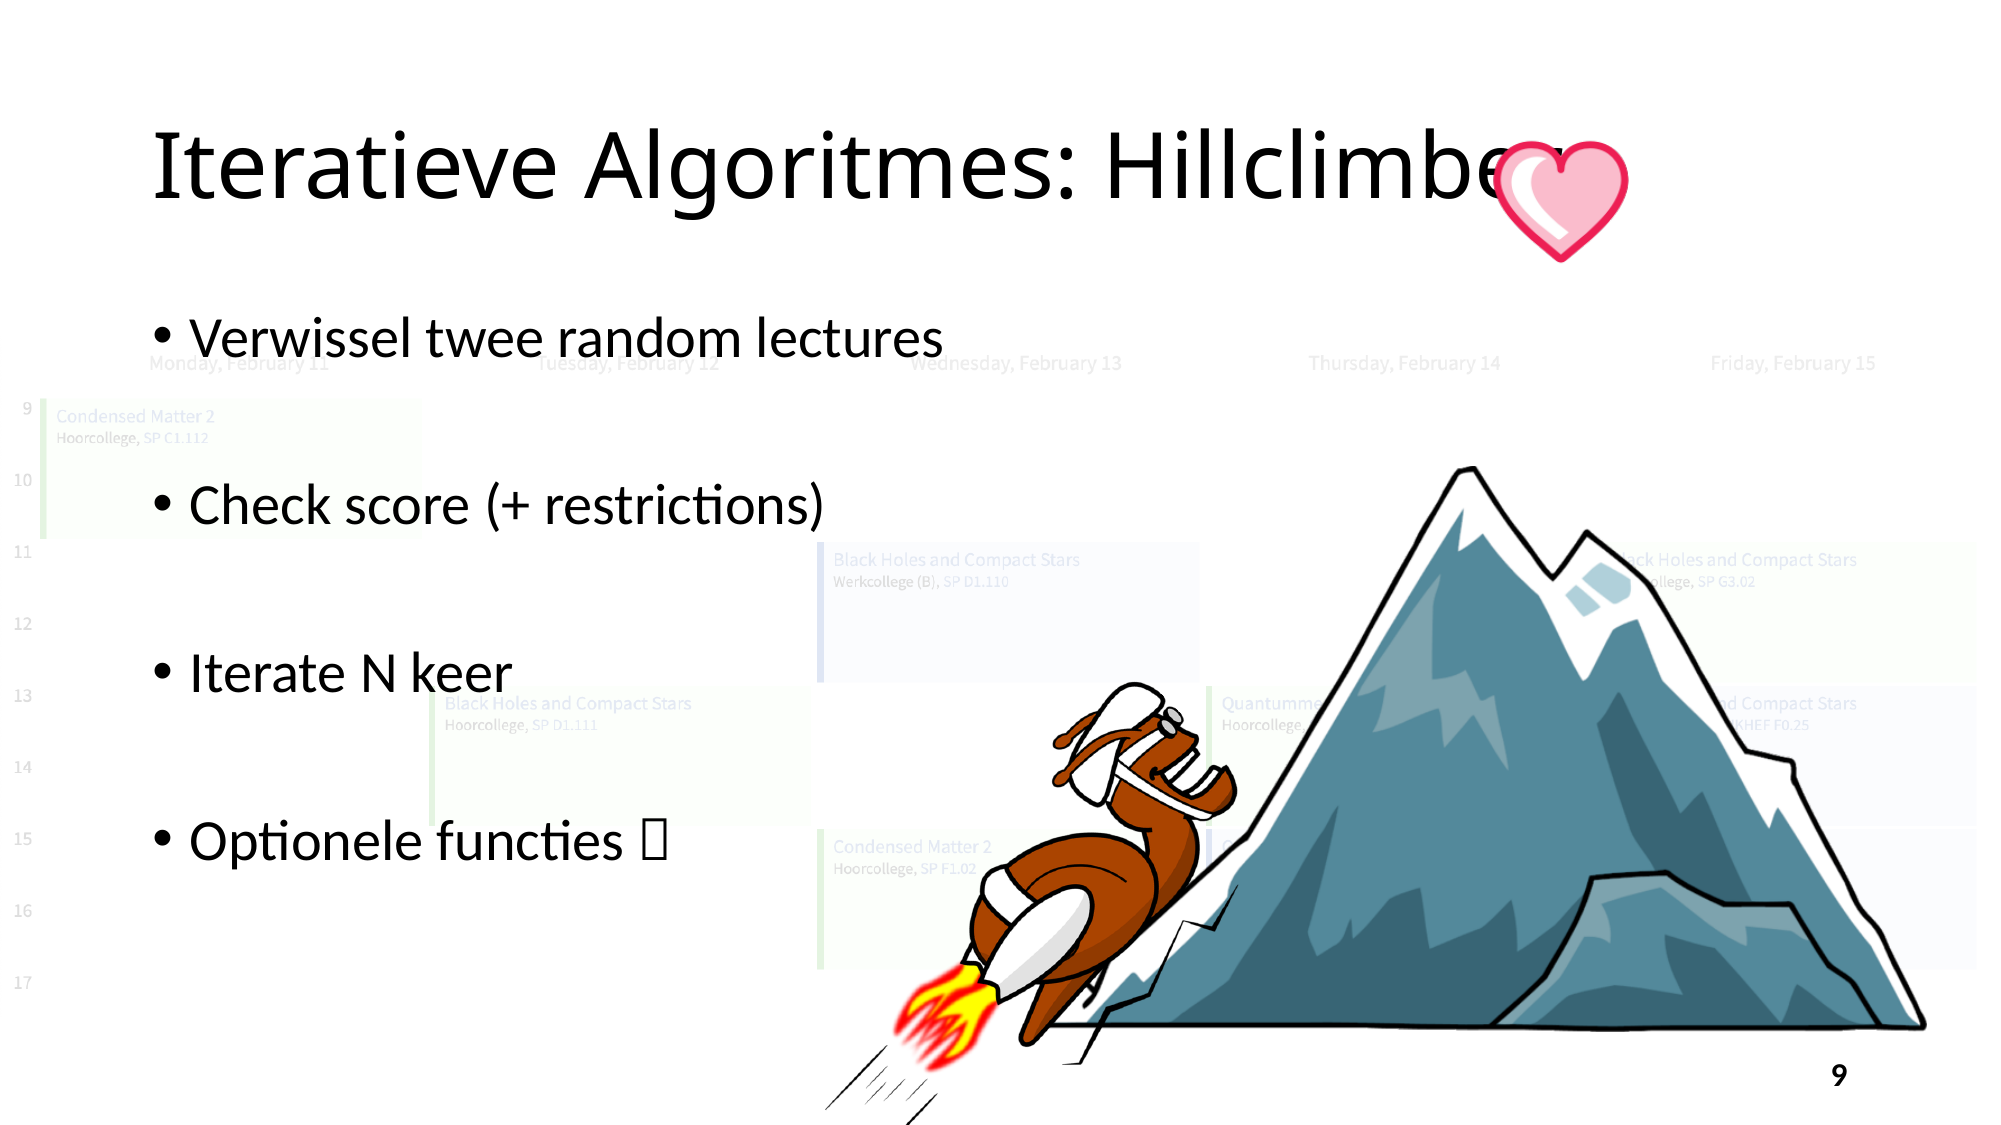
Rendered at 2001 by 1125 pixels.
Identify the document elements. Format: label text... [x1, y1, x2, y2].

picture [751, 466, 1927, 1125]
slide_number 9 [1412, 1042, 1863, 1103]
picture [1299, 96, 1821, 308]
list Verwissel twee random lectures Check score (+ restrictions) Iterate N keer Optionele functies  [137, 299, 1863, 1014]
title Iteratieve Algoritmes: Hillclimber [137, 59, 1863, 278]
